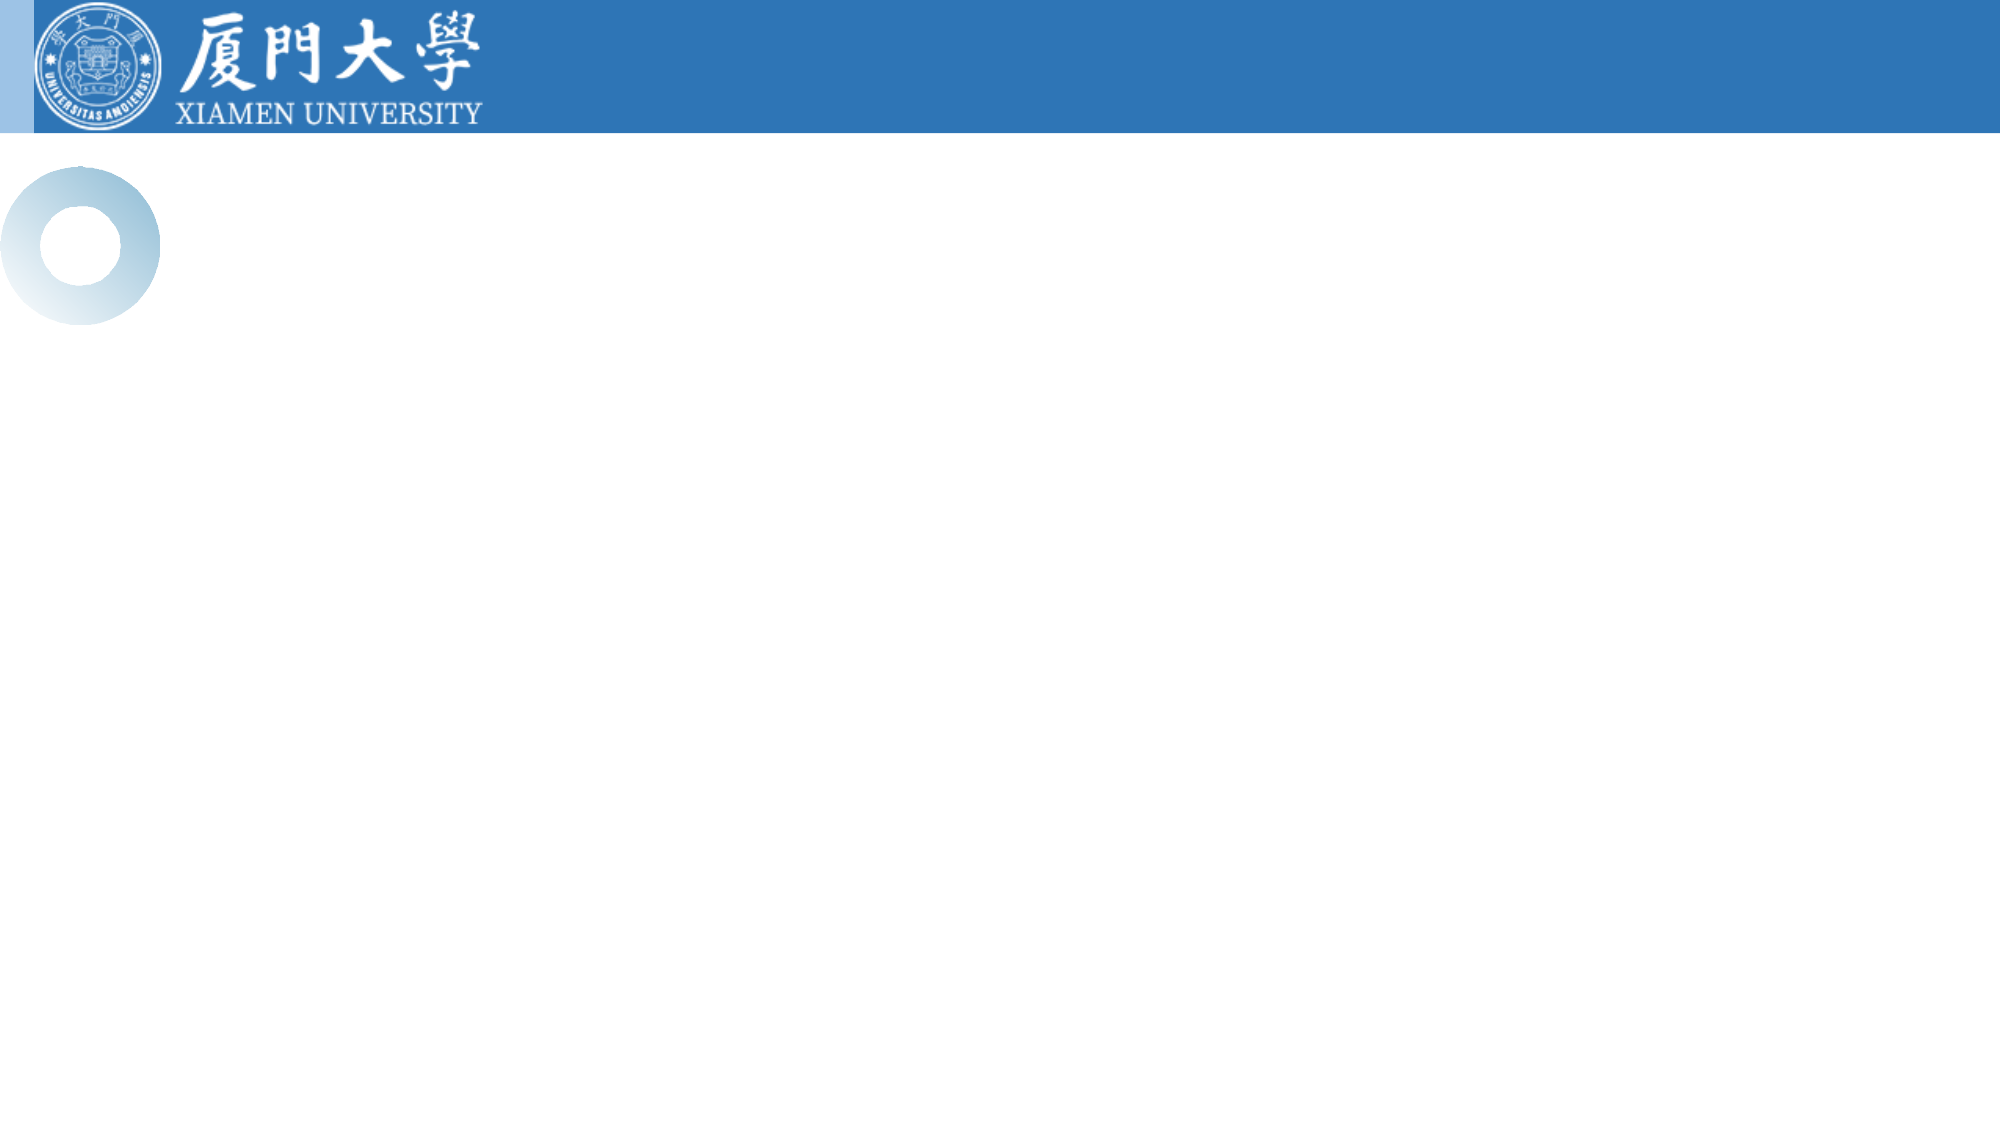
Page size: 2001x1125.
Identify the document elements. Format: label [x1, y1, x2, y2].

text_box [0, 165, 161, 326]
picture [34, 1, 486, 132]
